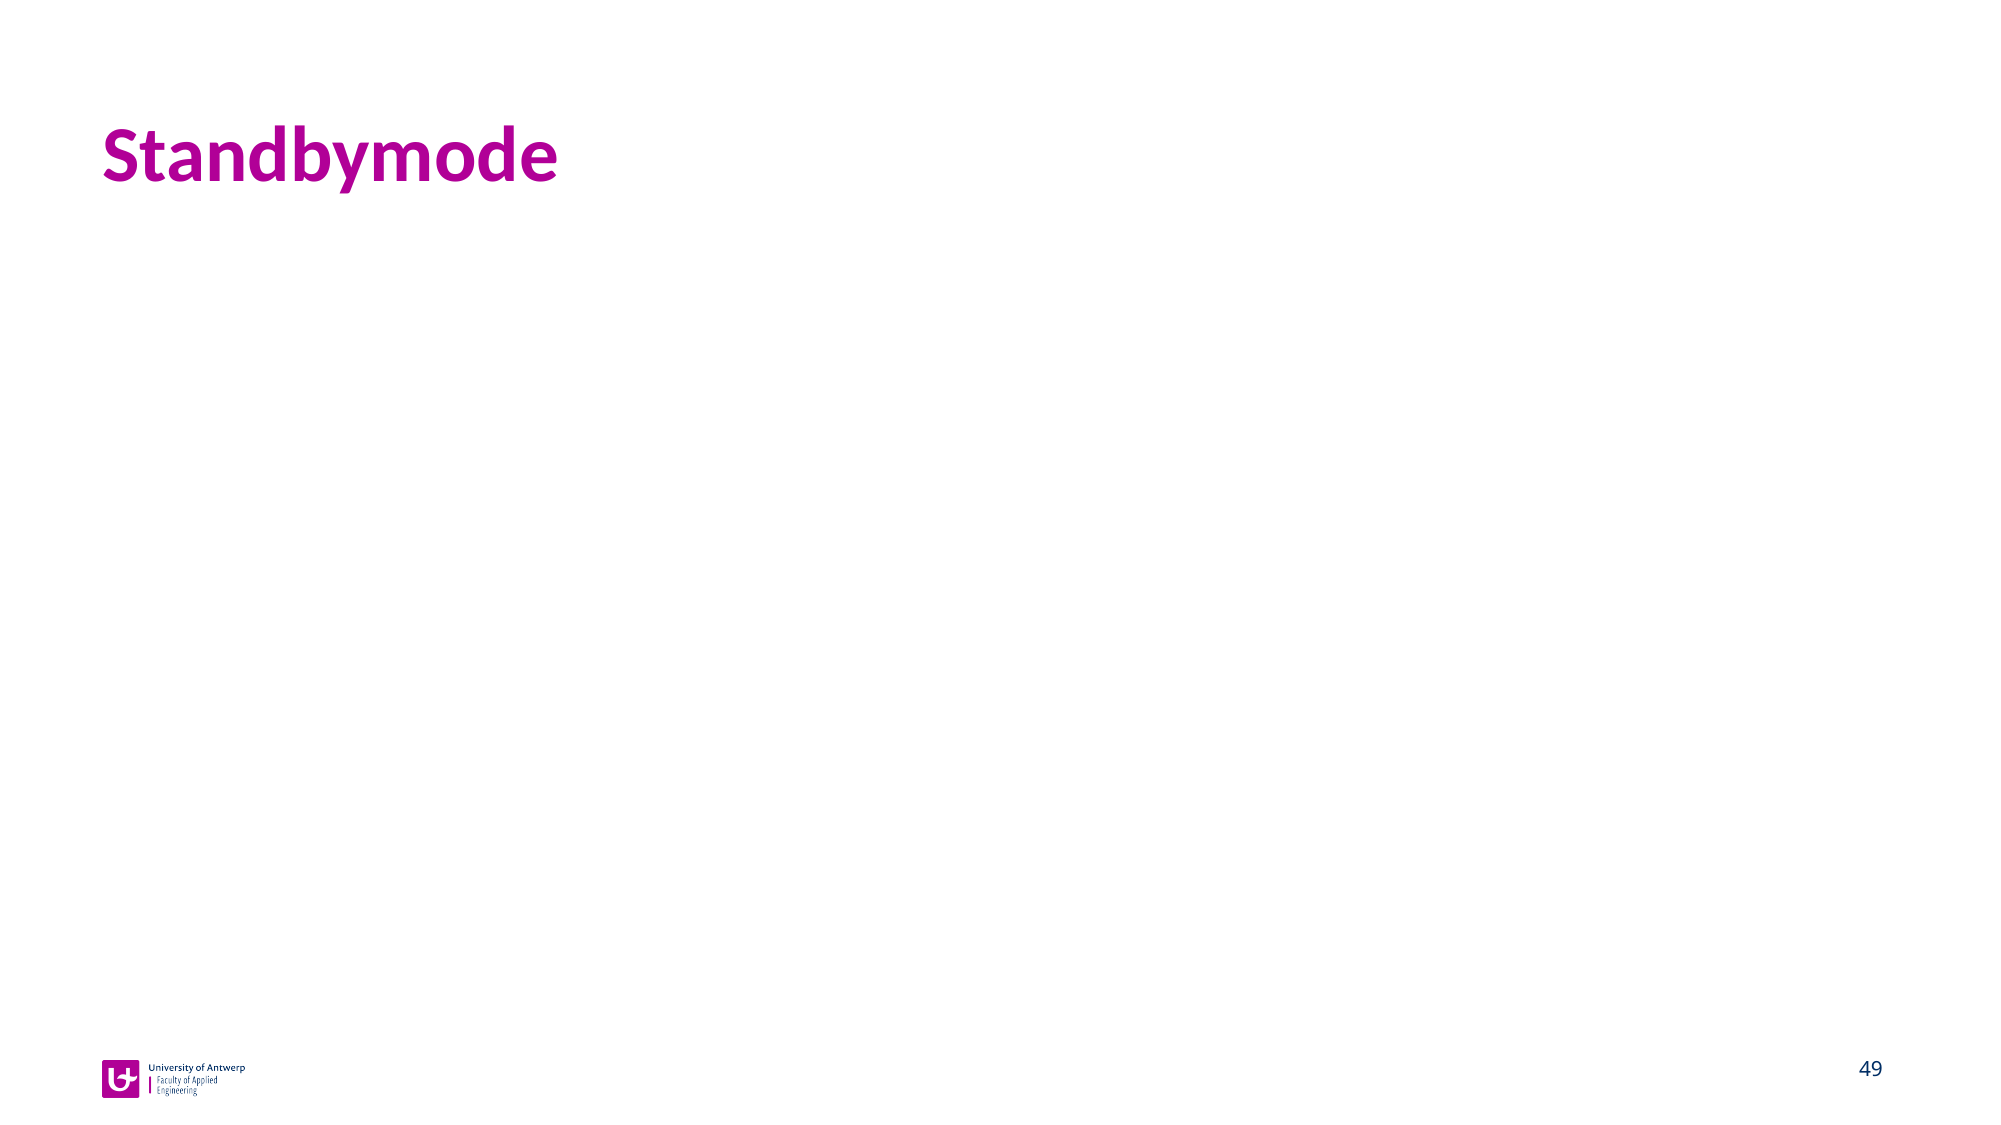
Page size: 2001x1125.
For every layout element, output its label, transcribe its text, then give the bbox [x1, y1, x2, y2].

picture [102, 1060, 245, 1098]
slide_number 49 [1463, 1039, 1898, 1100]
title Standbymode [102, 101, 1898, 232]
